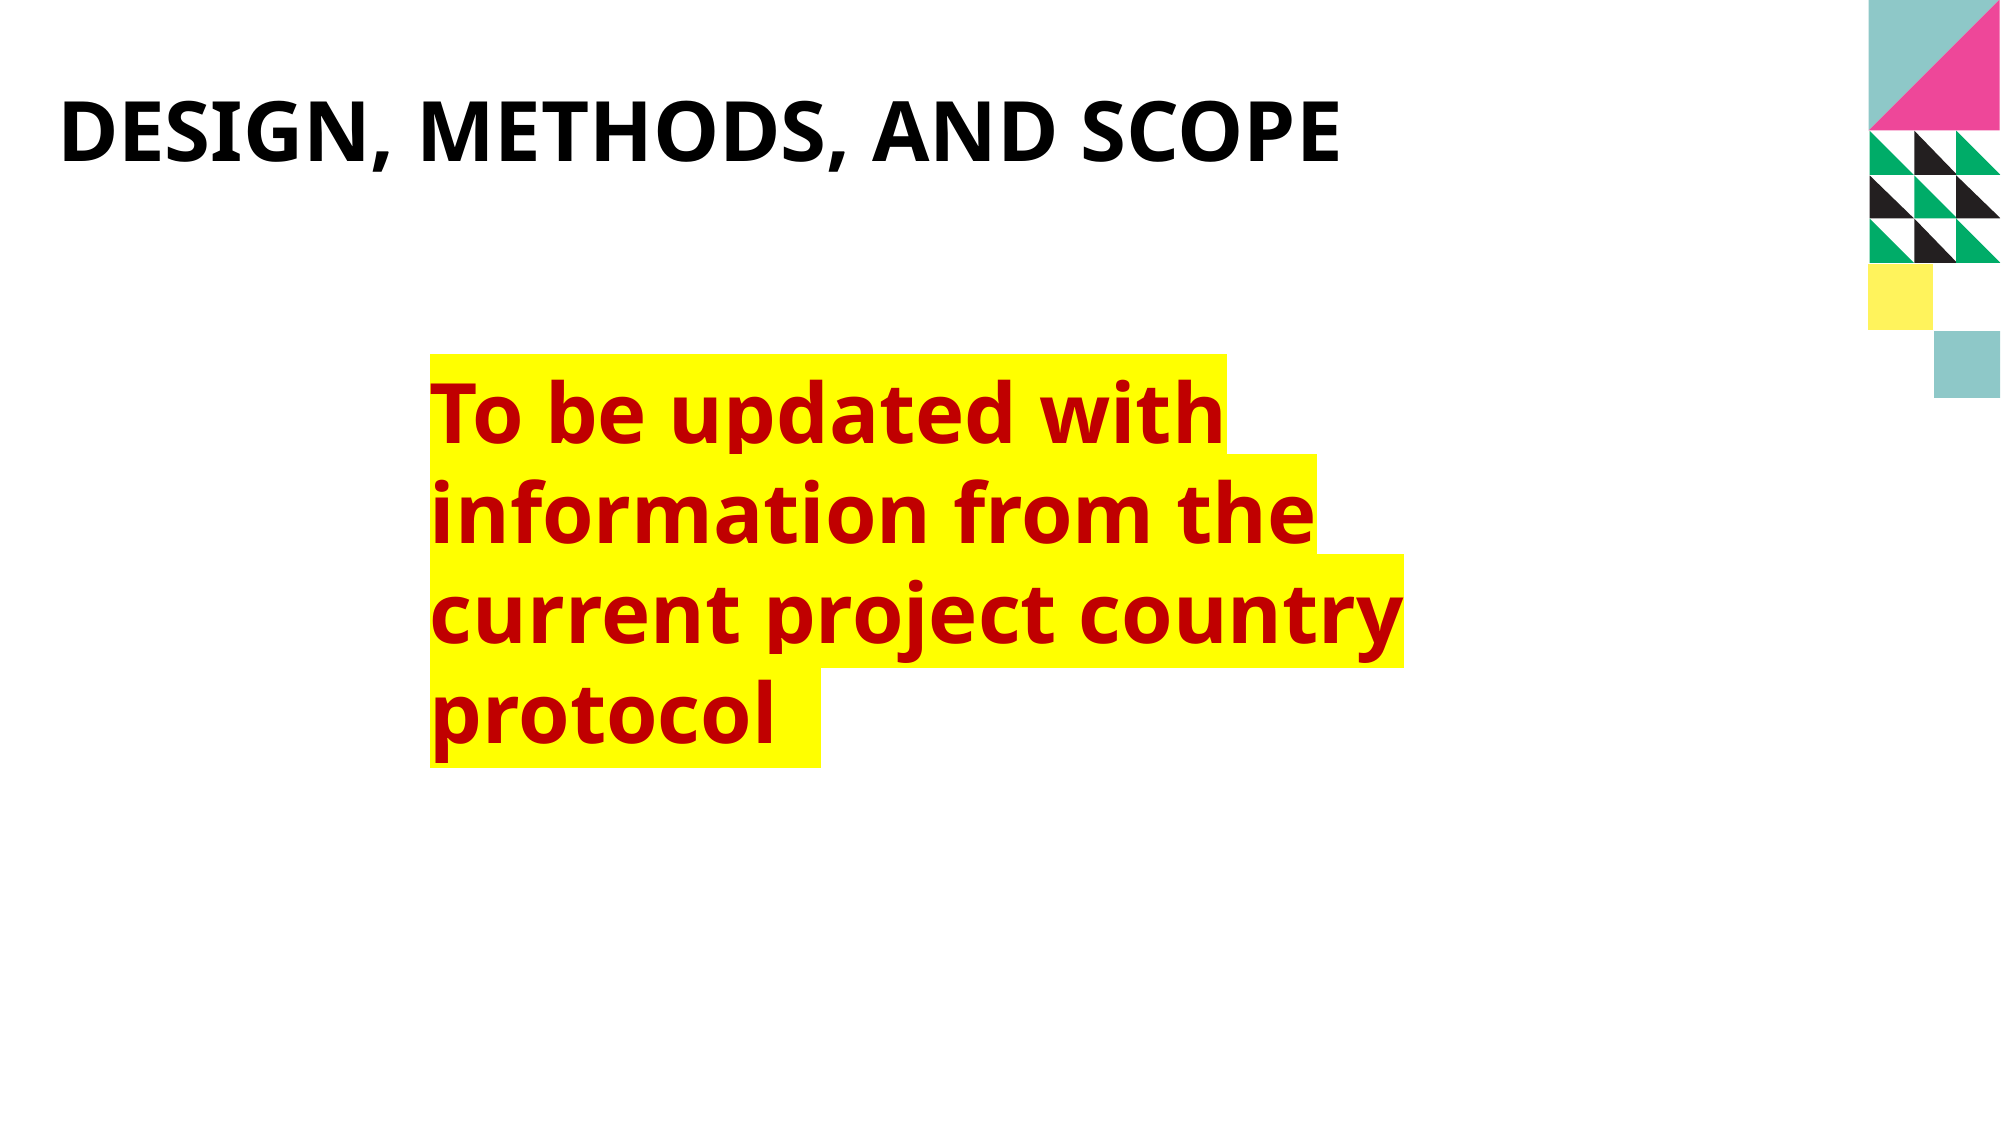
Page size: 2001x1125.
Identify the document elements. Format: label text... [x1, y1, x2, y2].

text_box To be updated with information from the current project country protocol [415, 352, 1585, 768]
title DESIGN, METHODS, AND SCOPE [41, 61, 1556, 187]
